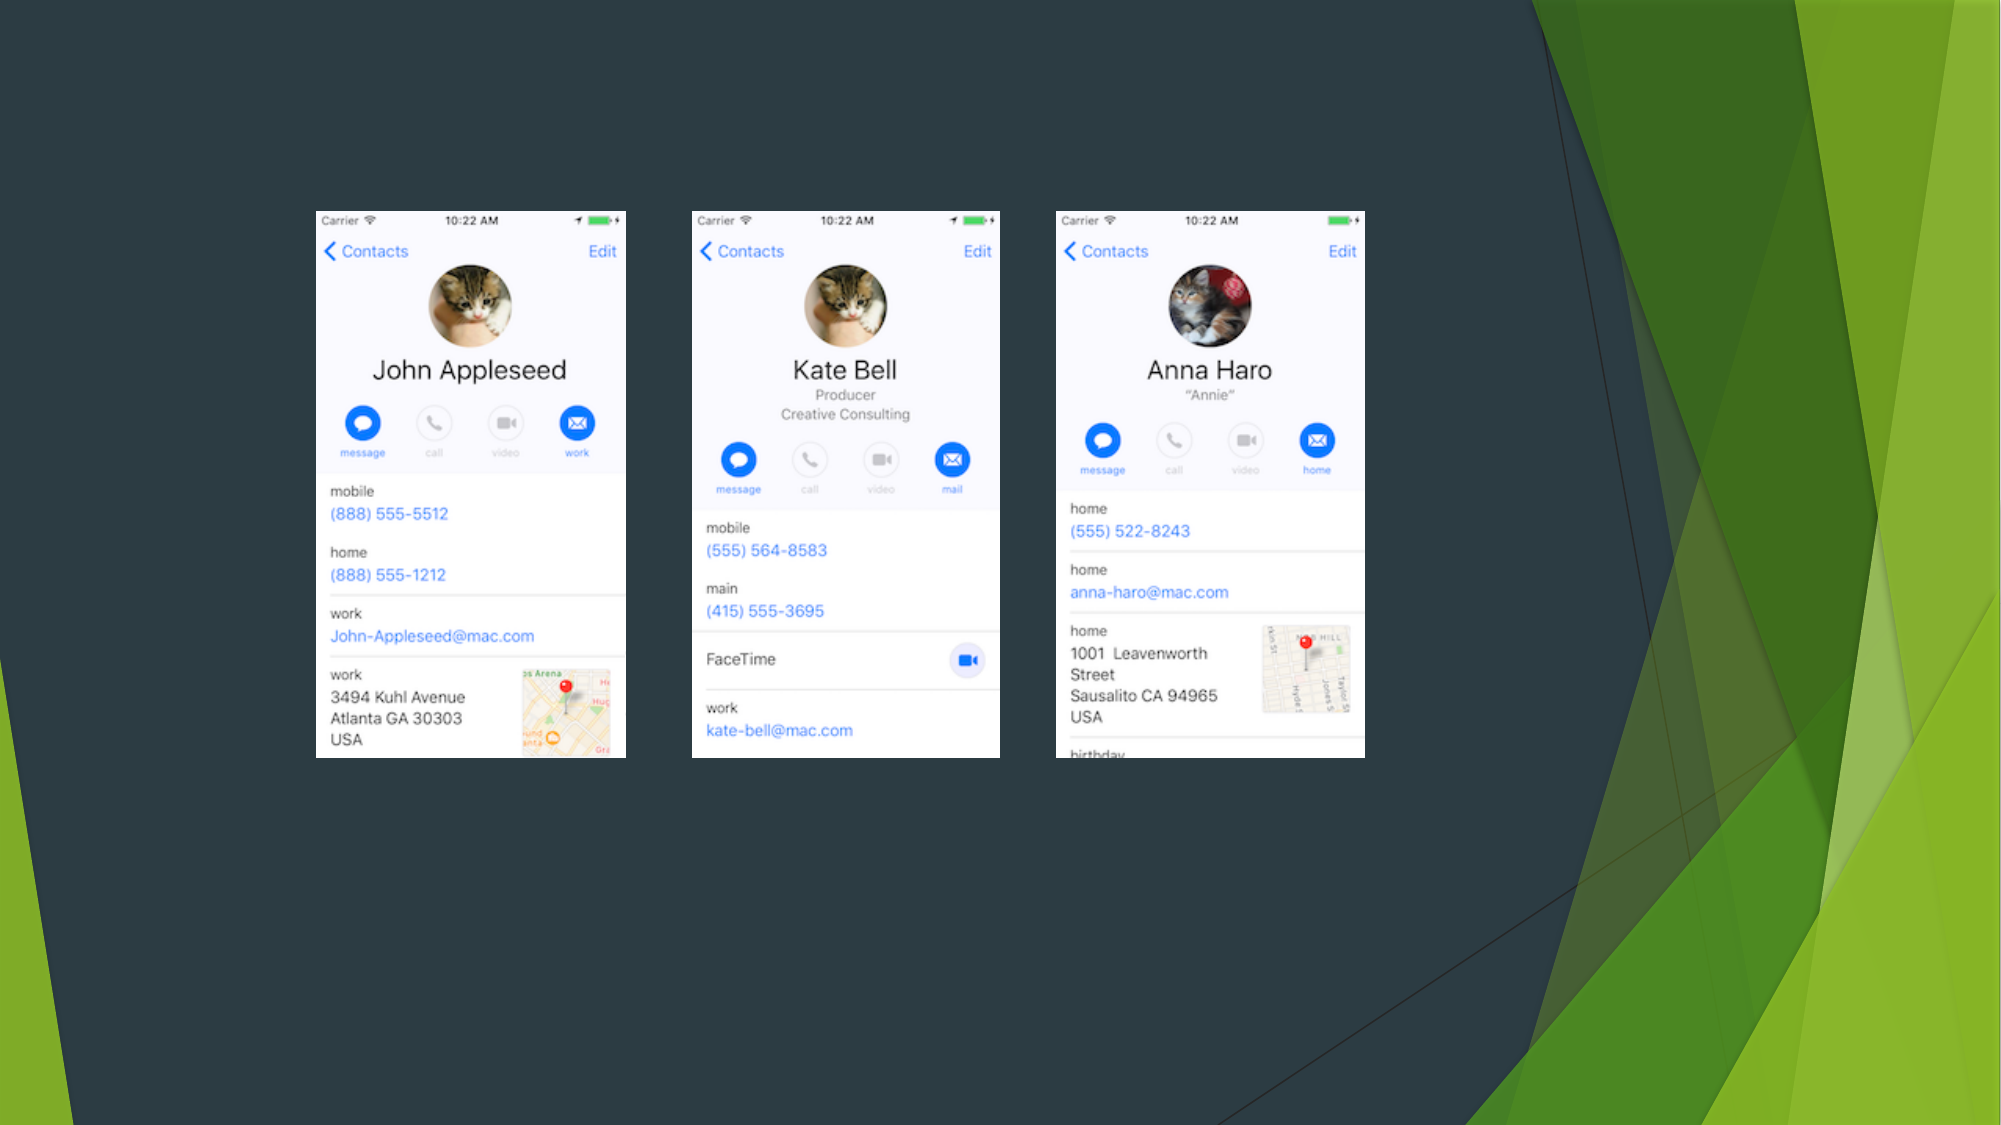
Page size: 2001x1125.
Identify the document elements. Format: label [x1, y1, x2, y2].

picture [691, 210, 1001, 759]
picture [1055, 210, 1365, 759]
picture [315, 210, 626, 759]
